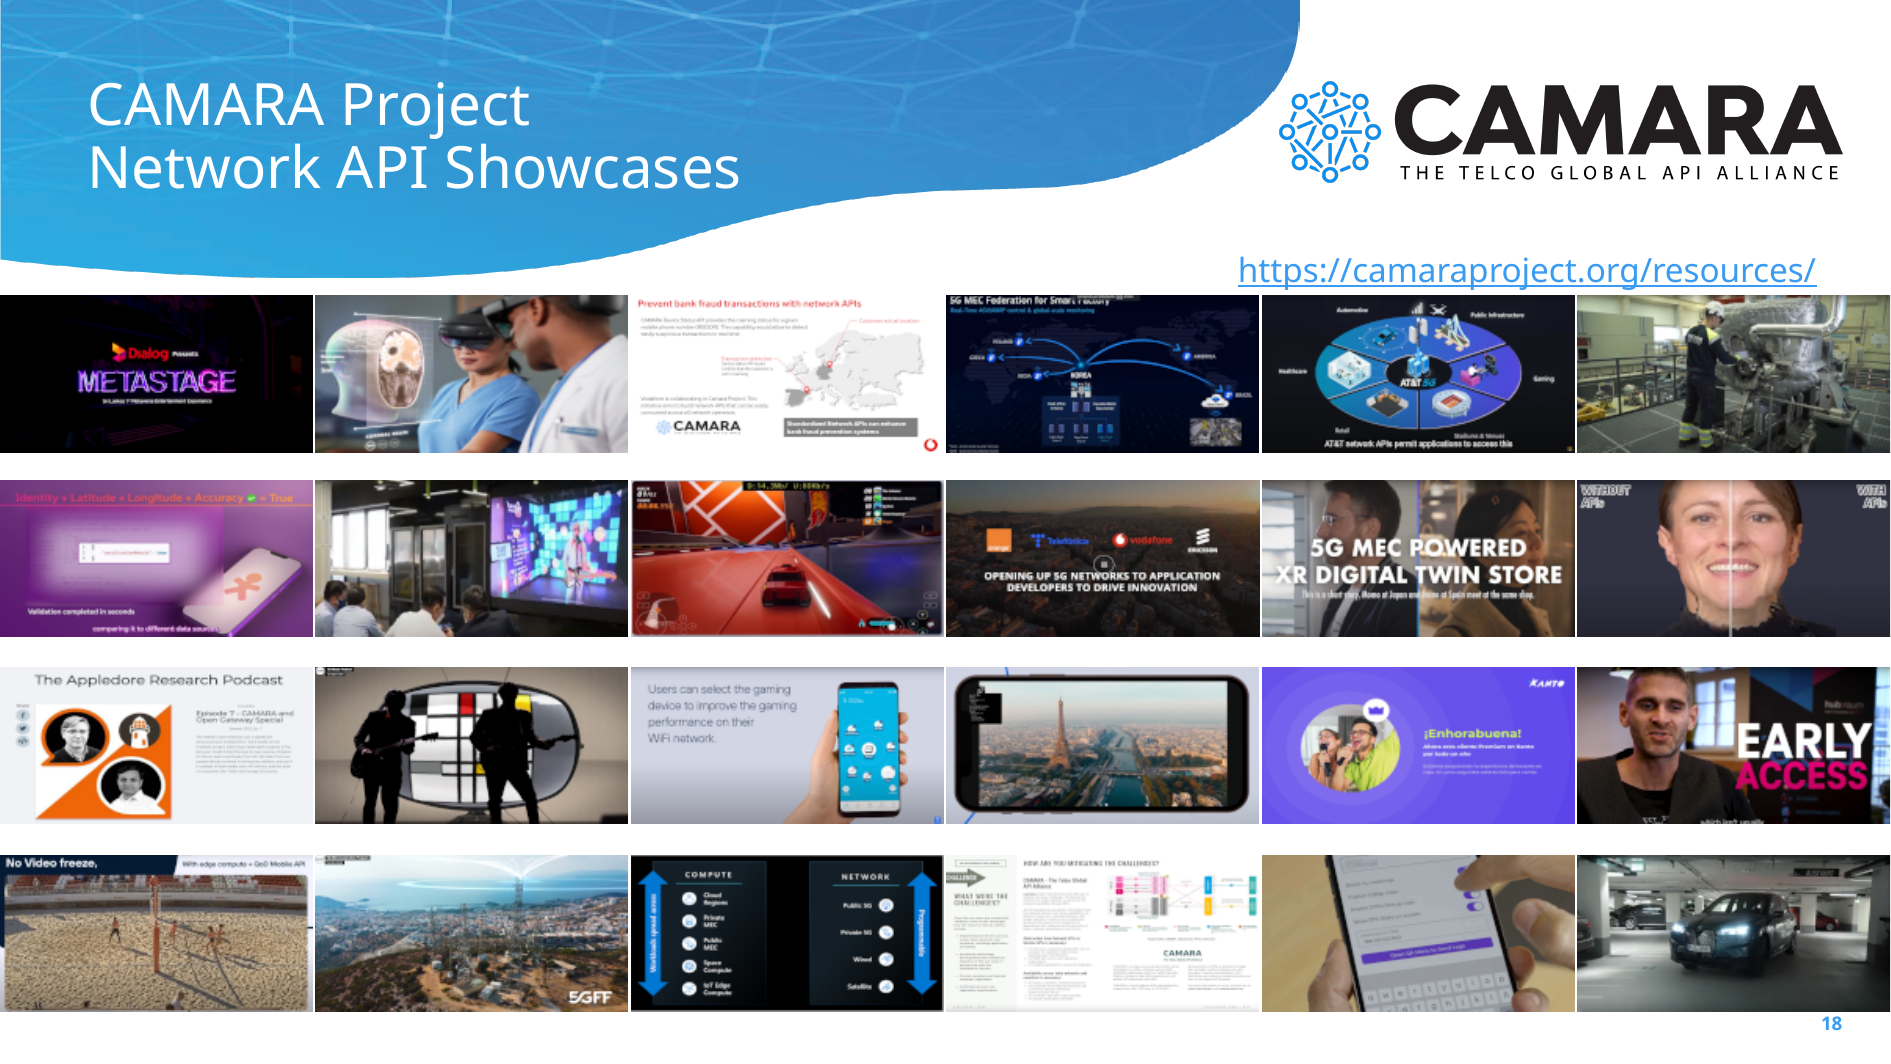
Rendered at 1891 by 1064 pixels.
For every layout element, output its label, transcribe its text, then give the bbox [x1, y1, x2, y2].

picture [1577, 854, 1891, 1012]
picture [1261, 480, 1575, 637]
picture [630, 295, 944, 453]
picture [630, 480, 944, 637]
picture [315, 854, 629, 1012]
picture [315, 295, 629, 453]
picture [1577, 295, 1891, 453]
picture [630, 666, 944, 824]
picture [0, 666, 313, 824]
picture [315, 480, 629, 637]
picture [1577, 666, 1891, 824]
picture [315, 666, 629, 824]
title CAMARA Project Network API Showcases [72, 67, 1869, 197]
picture [0, 480, 313, 637]
picture [946, 666, 1260, 824]
list https://camaraproject.org/resources/ [1237, 247, 1891, 295]
picture [0, 854, 313, 1012]
picture [1261, 666, 1575, 824]
picture [1577, 480, 1891, 637]
picture [1261, 854, 1575, 1012]
picture [946, 480, 1260, 637]
picture [1261, 295, 1575, 453]
picture [630, 854, 944, 1012]
picture [946, 295, 1260, 453]
picture [946, 854, 1260, 1012]
picture [0, 295, 313, 453]
picture [0, 0, 1300, 278]
